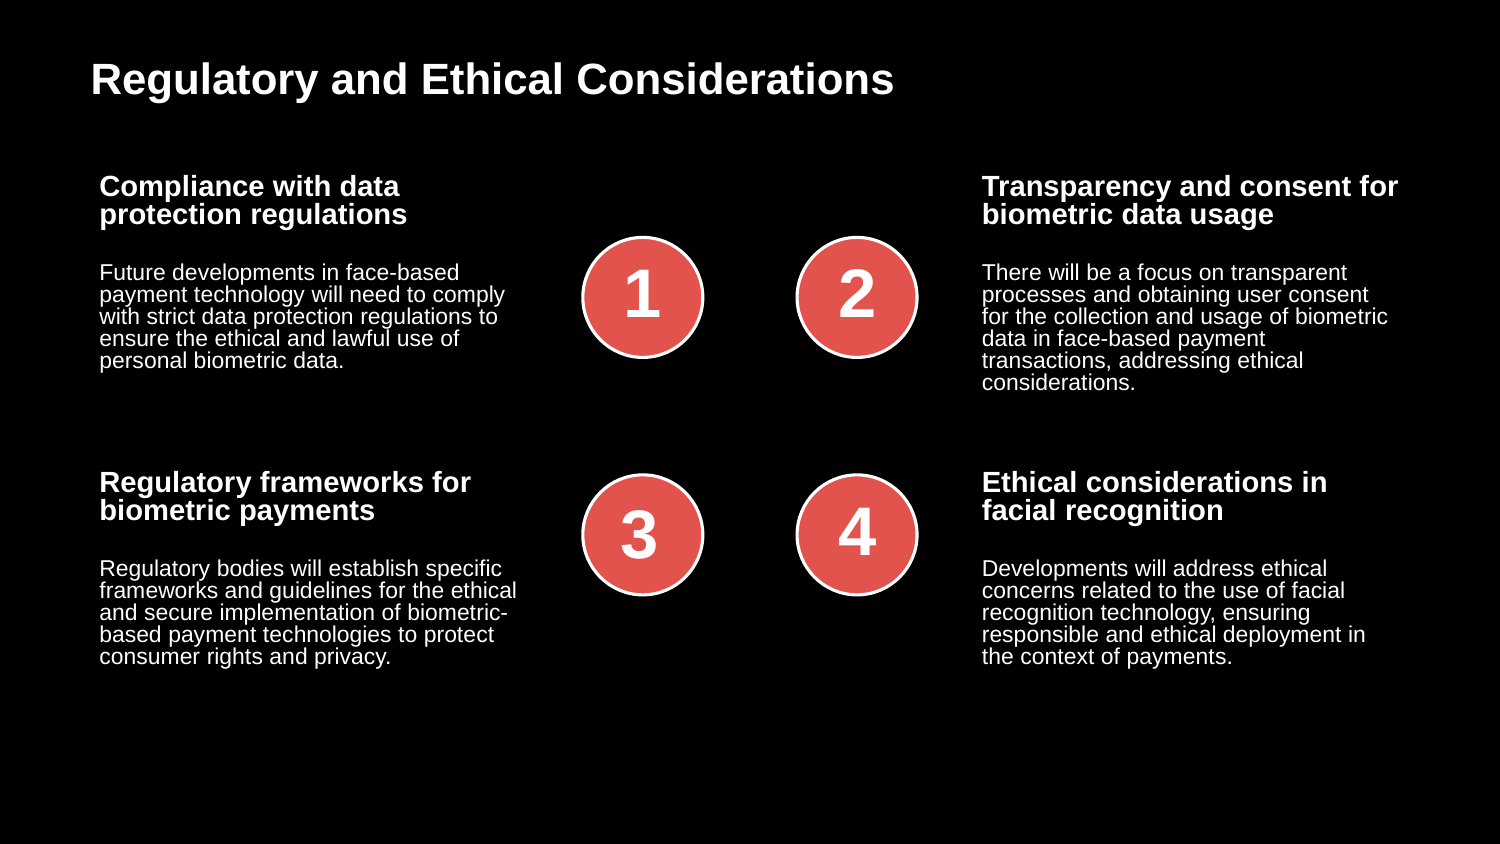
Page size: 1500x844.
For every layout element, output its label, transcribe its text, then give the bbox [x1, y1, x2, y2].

text_box Regulatory frameworks for biometric payments [83, 454, 534, 542]
text_box [797, 513, 801, 557]
text_box [822, 474, 892, 486]
text_box [607, 237, 679, 249]
text_box [913, 513, 918, 557]
text_box 1 [587, 249, 699, 347]
text_box [696, 507, 703, 563]
text_box [797, 276, 801, 319]
text_box 4 [801, 486, 913, 584]
text_box [604, 474, 682, 489]
text_box Regulatory bodies will establish specific frameworks and guidelines for the ethical and secure implementation of biometric-based payment technologies to protect consumer rights and privacy. [83, 543, 534, 685]
text_box There will be a focus on transparent processes and obtaining user consent for the collection and usage of biometric data in face-based payment transactions, addressing ethical considerations. [966, 247, 1417, 411]
text_box [615, 588, 671, 595]
text_box Developments will address ethical concerns related to the use of facial recognition technology, ensuring responsible and ethical deployment in the context of payments. [966, 543, 1417, 685]
text_box 2 [801, 249, 913, 347]
text_box [609, 347, 677, 358]
text_box Regulatory and Ethical Considerations [74, 45, 1425, 119]
text_box [699, 276, 703, 319]
text_box [582, 275, 587, 320]
text_box Future developments in face-based payment technology will need to comply with strict data protection regulations to ensure the ethical and lawful use of personal biometric data. [83, 247, 534, 389]
text_box [821, 237, 893, 249]
text_box [823, 347, 891, 358]
text_box Transparency and consent for biometric data usage [966, 158, 1417, 246]
text_box [822, 584, 892, 595]
text_box Compliance with data protection regulations [83, 158, 534, 246]
text_box Ethical considerations in facial recognition [966, 454, 1417, 542]
text_box 3 [584, 489, 696, 588]
text_box [913, 275, 918, 319]
